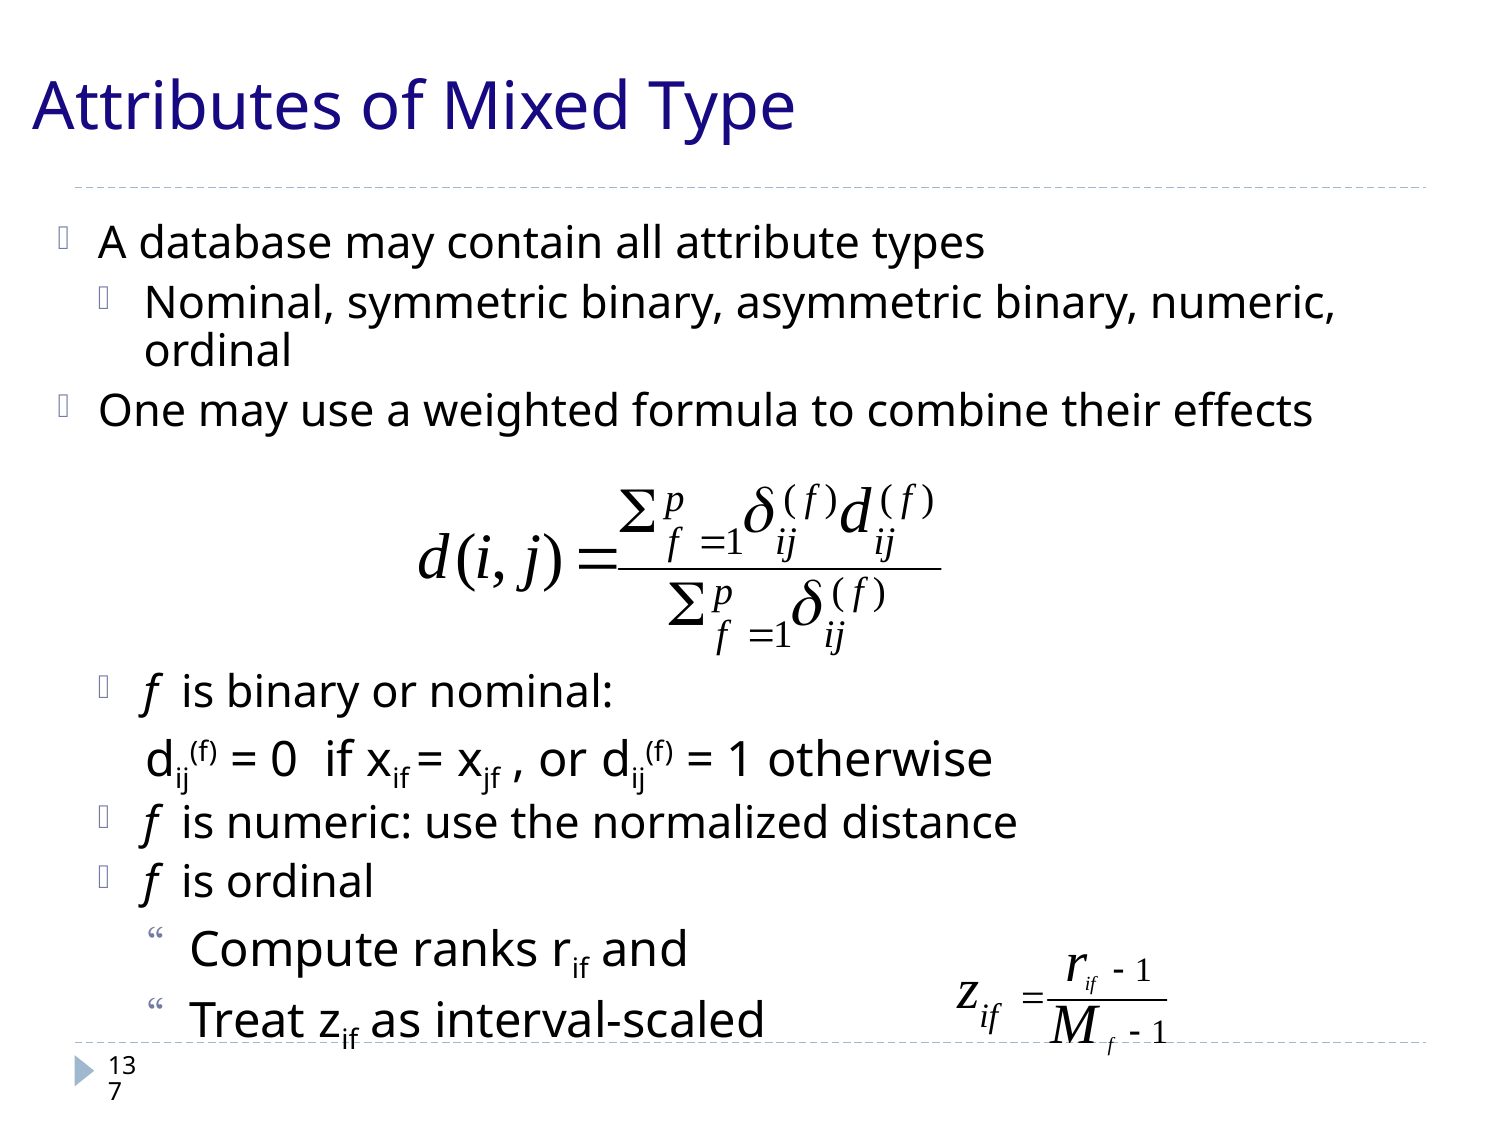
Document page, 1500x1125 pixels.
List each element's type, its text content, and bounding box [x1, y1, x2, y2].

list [412, 474, 951, 664]
slide_number 137 [99, 1063, 151, 1094]
list A database may contain all attribute types Nominal, symmetric binary, asymmetric binary, numeric, ordinal One may use a weighted formula to combine their effects f is binary or nominal: dij(f) = 0 if xif = xjf , or dij(f) = 1 otherwise f is numeric: use the normalized distance f is ordinal Compute ranks rif and Treat zif as interval-scaled [49, 211, 1451, 1063]
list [949, 942, 1176, 1063]
title Attributes of Mixed Type [24, 49, 1463, 151]
